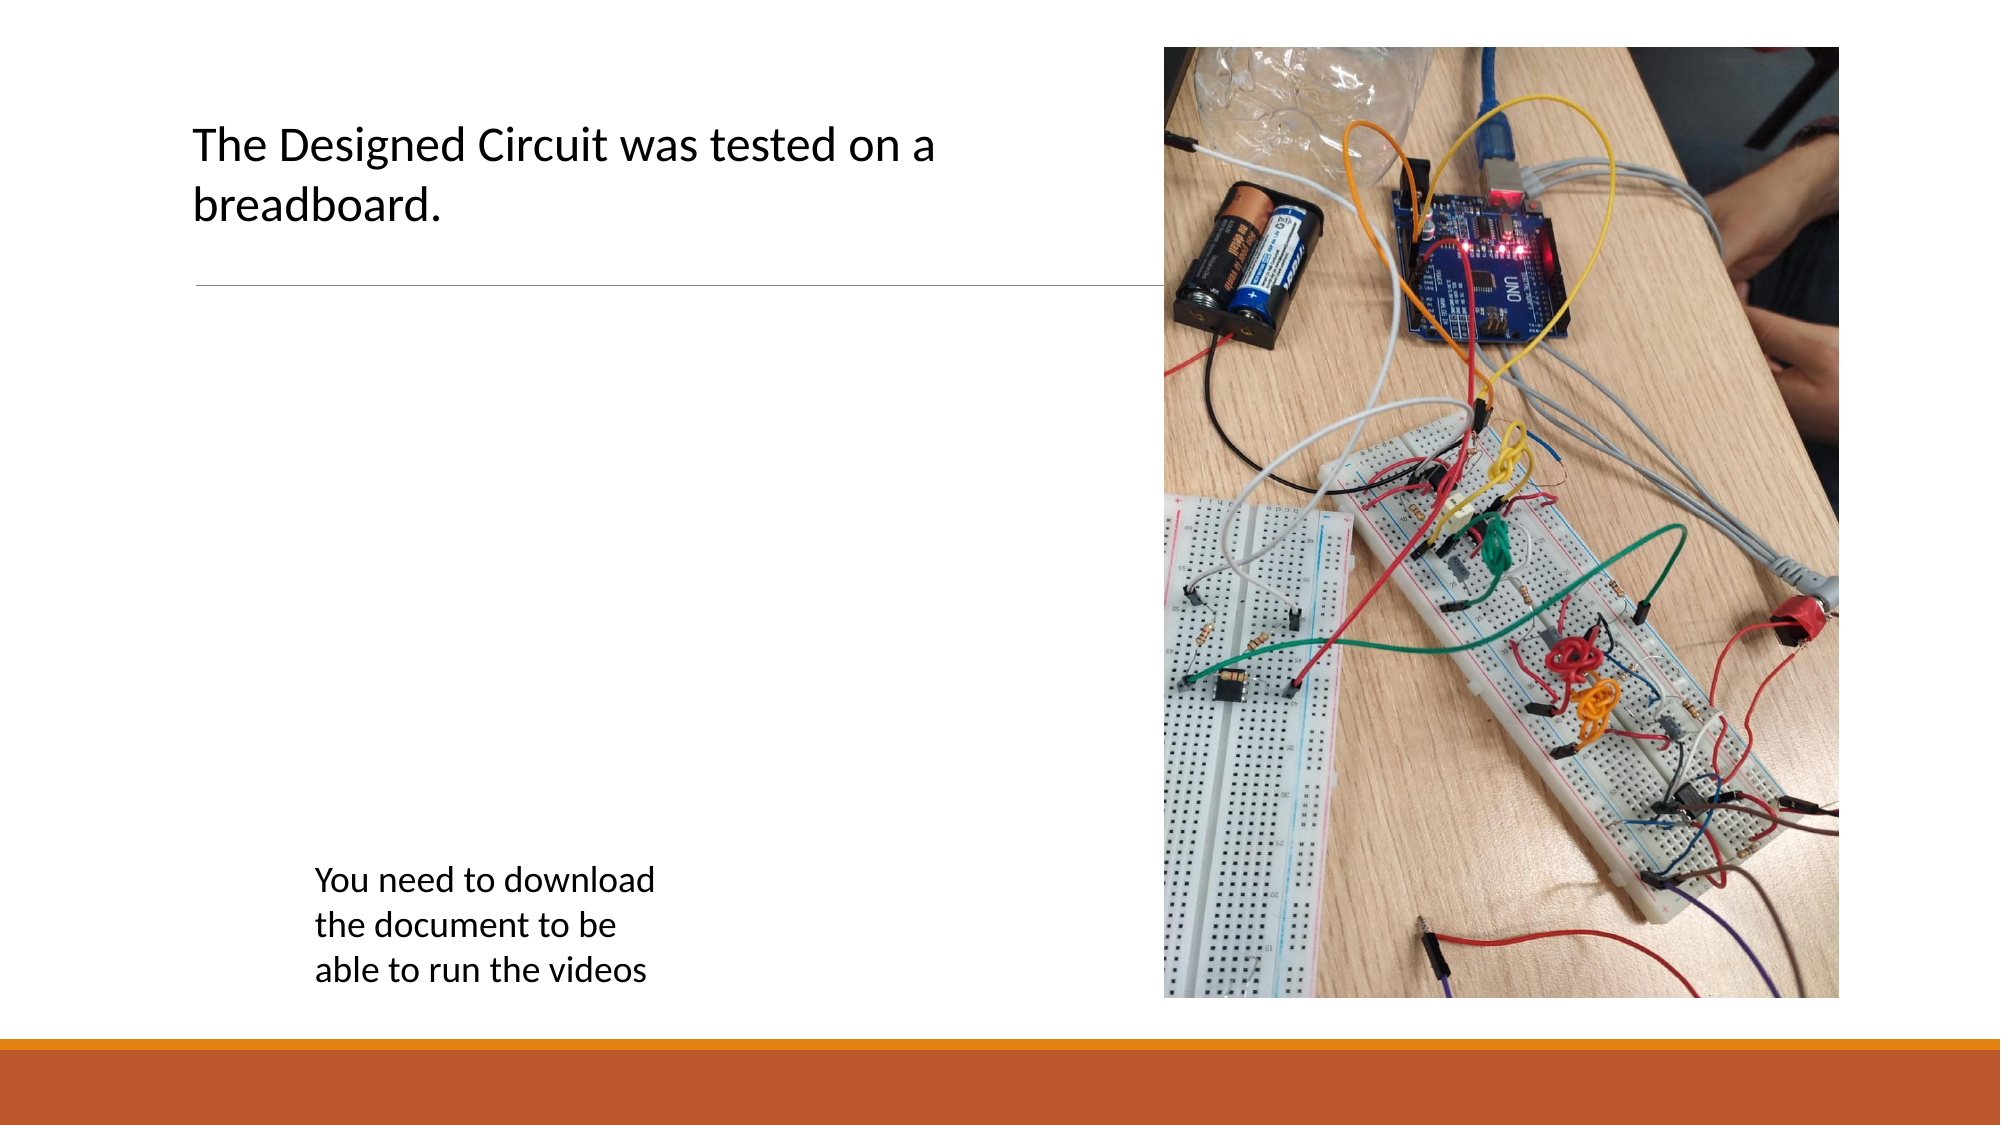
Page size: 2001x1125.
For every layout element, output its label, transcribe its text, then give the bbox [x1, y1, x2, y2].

text_box You need to download the document to be able to run the videos [299, 847, 691, 998]
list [1164, 46, 1839, 999]
text_box The Designed Circuit was tested on a breadboard. [177, 104, 1114, 240]
